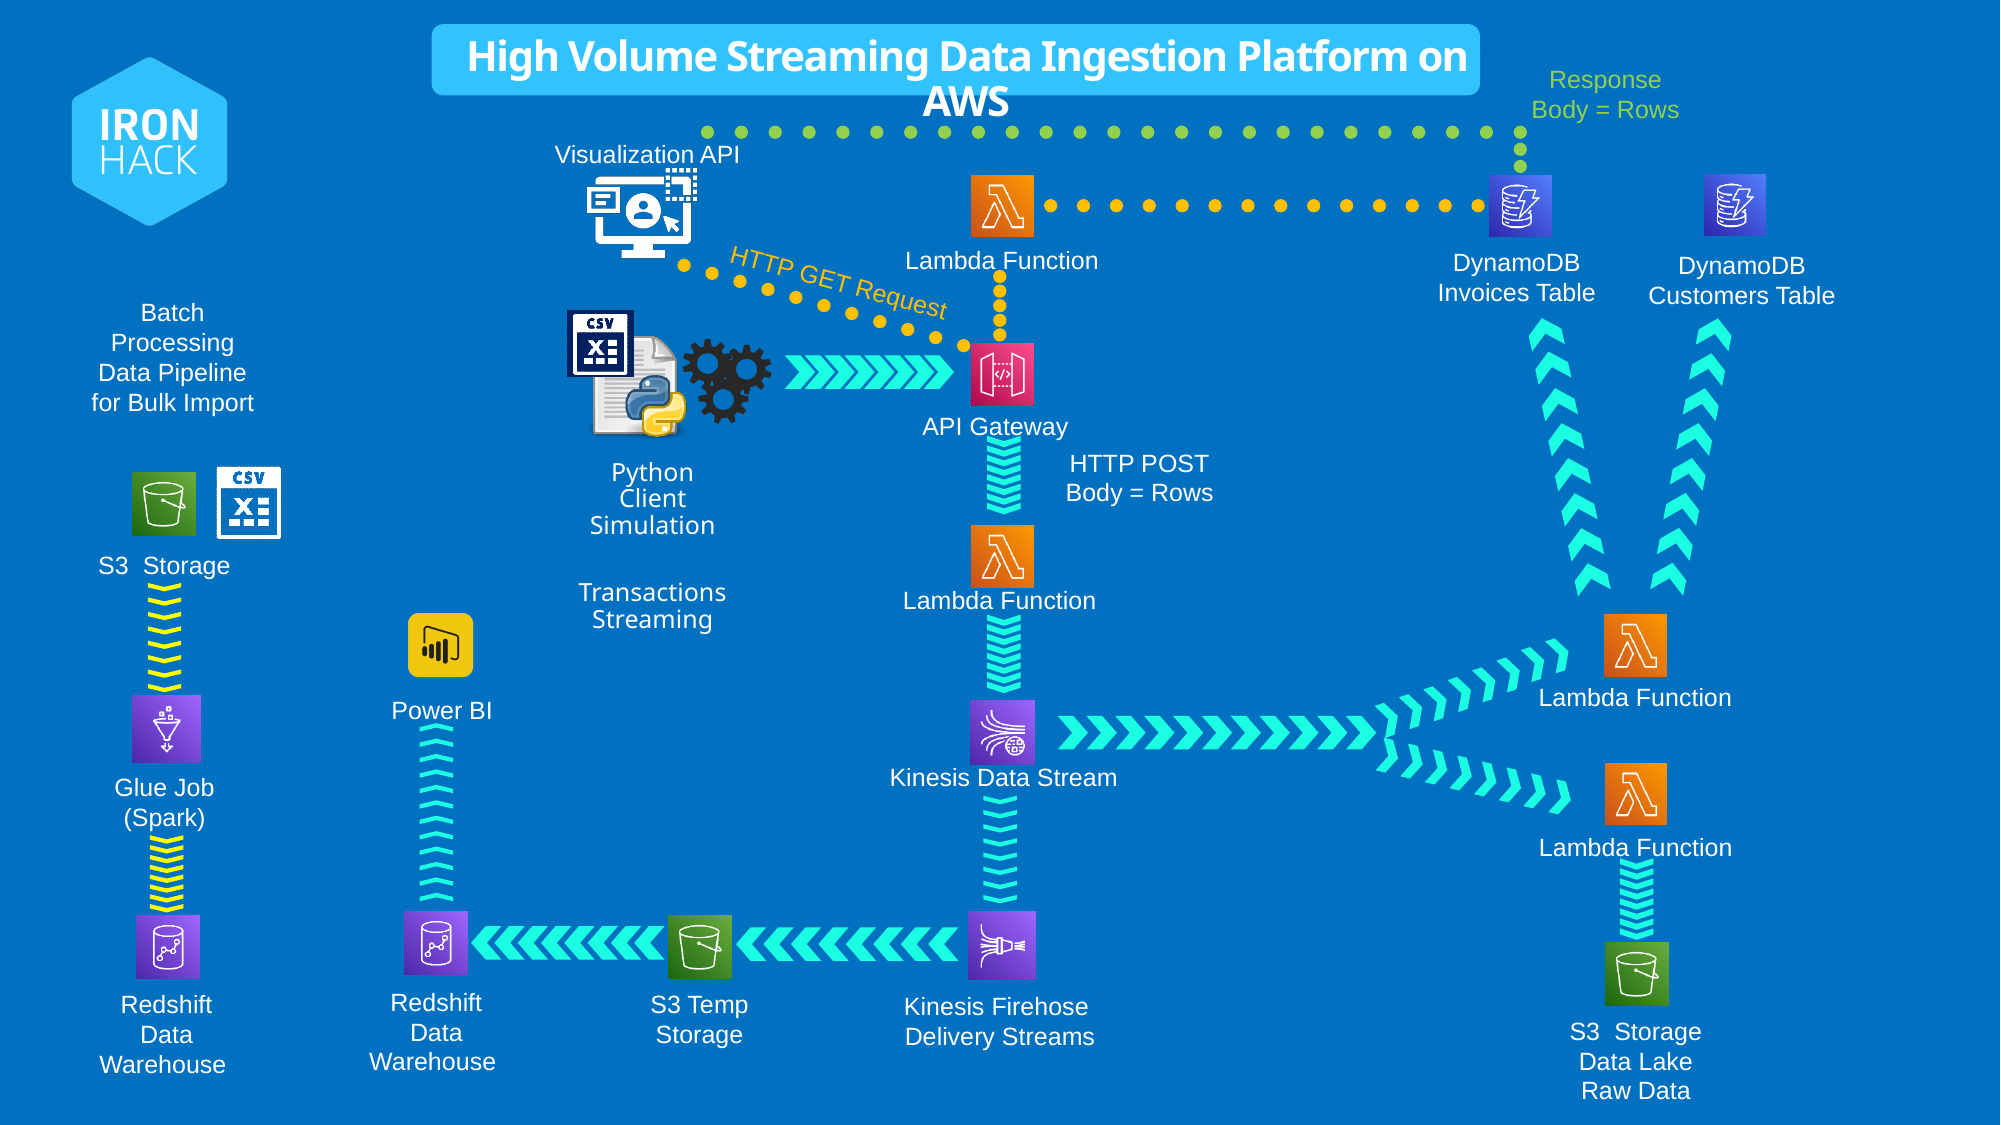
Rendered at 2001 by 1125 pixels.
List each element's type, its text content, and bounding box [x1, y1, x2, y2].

text_box Redshift Data Warehouse [346, 978, 526, 1084]
text_box [1497, 766, 1522, 804]
text_box [1619, 857, 1655, 871]
text_box [982, 894, 1018, 905]
text_box [418, 876, 454, 887]
text_box [610, 925, 642, 961]
text_box [760, 347, 773, 391]
text_box [1495, 656, 1521, 694]
text_box [927, 926, 960, 962]
text_box [986, 463, 1020, 477]
text_box [418, 830, 454, 841]
text_box [418, 768, 454, 779]
text_box [1619, 877, 1655, 891]
text_box [1668, 457, 1707, 492]
text_box S3 Temp Storage [593, 981, 806, 1086]
text_box [1448, 754, 1473, 792]
text_box [1560, 492, 1599, 528]
text_box [923, 354, 955, 390]
text_box [149, 844, 185, 855]
text_box [149, 864, 185, 874]
text_box [1114, 715, 1147, 751]
text_box [992, 313, 1008, 328]
text_box [872, 926, 905, 962]
text_box Lambda Function [881, 577, 1119, 623]
text_box S3 Storage [58, 541, 271, 617]
text_box [1547, 778, 1572, 816]
picture [971, 525, 1034, 588]
text_box [1373, 702, 1399, 738]
text_box [149, 893, 185, 904]
text_box [986, 444, 1020, 458]
text_box [146, 582, 183, 593]
text_box [762, 926, 795, 962]
text_box DynamoDB Customers Table [1627, 241, 1857, 317]
text_box [418, 737, 454, 748]
text_box [1172, 715, 1204, 751]
text_box [986, 633, 1022, 646]
text_box [1422, 685, 1448, 722]
text_box [1512, 159, 1528, 174]
text_box [1619, 897, 1655, 911]
text_box [1316, 715, 1348, 751]
text_box [418, 845, 454, 856]
text_box [1541, 387, 1579, 423]
text_box [784, 354, 816, 390]
text_box [1522, 772, 1547, 810]
text_box [517, 925, 549, 961]
text_box [1694, 317, 1733, 353]
text_box Redshift Data Warehouse [76, 981, 257, 1086]
picture [1489, 175, 1552, 238]
text_box [1437, 198, 1453, 214]
text_box [1339, 198, 1354, 214]
text_box [146, 668, 183, 679]
text_box Lambda Function [1517, 824, 1755, 869]
text_box [735, 926, 767, 962]
text_box [704, 274, 720, 281]
text_box [986, 473, 1020, 487]
text_box [418, 753, 454, 764]
text_box [1229, 715, 1262, 751]
text_box [1207, 198, 1223, 214]
picture [970, 700, 1035, 765]
picture [971, 343, 1034, 406]
text_box [986, 642, 1022, 656]
text_box [1619, 927, 1655, 941]
text_box [956, 338, 971, 354]
text_box [992, 328, 1008, 343]
text_box [146, 596, 183, 607]
text_box [986, 623, 1022, 637]
text_box [149, 903, 185, 914]
text_box Power BI [368, 687, 516, 732]
text_box [732, 277, 748, 289]
picture [132, 695, 201, 764]
text_box [817, 926, 850, 962]
picture [1604, 614, 1667, 677]
text_box [1547, 422, 1586, 458]
text_box [1306, 198, 1322, 214]
text_box [1143, 715, 1176, 751]
text_box [1404, 198, 1420, 214]
text_box [418, 784, 454, 794]
text_box [149, 834, 185, 845]
text_box [1141, 198, 1157, 214]
text_box [992, 298, 1008, 314]
text_box [986, 681, 1022, 694]
text_box [1056, 715, 1089, 751]
text_box [1473, 760, 1498, 798]
text_box [1174, 198, 1190, 214]
text_box [1619, 867, 1655, 881]
text_box [1567, 527, 1605, 563]
text_box [986, 652, 1022, 666]
text_box [149, 873, 185, 884]
text_box [633, 925, 666, 961]
text_box [1374, 736, 1399, 774]
text_box [1372, 198, 1387, 214]
text_box [1544, 637, 1570, 675]
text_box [545, 310, 760, 606]
text_box [1649, 562, 1687, 597]
picture [132, 472, 197, 536]
text_box [982, 837, 1018, 848]
text_box [1446, 676, 1472, 713]
text_box [418, 892, 454, 902]
text_box [418, 814, 454, 825]
text_box [1399, 742, 1424, 780]
picture [667, 915, 732, 979]
text_box [844, 308, 860, 321]
text_box [986, 661, 1022, 675]
text_box [1470, 198, 1486, 214]
text_box Response Body = Rows [1531, 56, 1725, 132]
text_box [992, 284, 1008, 299]
text_box [986, 502, 1020, 516]
text_box [883, 354, 915, 390]
text_box Glue Job (Spark) [90, 764, 238, 839]
text_box [843, 354, 876, 390]
text_box [1656, 527, 1694, 562]
text_box [760, 285, 776, 297]
text_box [903, 354, 935, 390]
text_box [982, 880, 1018, 890]
text_box [1688, 352, 1726, 387]
text_box [1287, 715, 1320, 751]
text_box [1662, 492, 1700, 527]
text_box API Gateway [876, 402, 1115, 448]
text_box [418, 861, 454, 872]
text_box [1554, 457, 1592, 493]
text_box [982, 823, 1018, 834]
text_box [986, 492, 1020, 506]
text_box [900, 323, 916, 338]
text_box [790, 926, 822, 962]
text_box [1258, 715, 1291, 751]
text_box [1273, 198, 1289, 214]
text_box [540, 925, 572, 961]
text_box [986, 435, 1022, 448]
text_box [982, 795, 1018, 805]
text_box [863, 354, 896, 390]
text_box [1512, 147, 1528, 157]
text_box [1345, 715, 1377, 751]
text_box [1619, 907, 1655, 921]
text_box HTTP POST Body = Rows [1020, 439, 1259, 515]
text_box [928, 330, 944, 346]
text_box Kinesis Firehose Delivery Streams [806, 983, 1237, 1058]
text_box DynamoDB Invoices Table [1408, 239, 1625, 315]
text_box [563, 925, 596, 961]
text_box Lambda Function [883, 237, 1122, 283]
picture [61, 53, 238, 230]
text_box [1085, 715, 1118, 751]
text_box [1573, 562, 1612, 598]
text_box [1681, 387, 1720, 422]
text_box S3 Storage Data Lake Raw Data [1529, 1007, 1743, 1125]
text_box [146, 683, 183, 693]
picture [135, 915, 200, 979]
text_box [982, 865, 1018, 876]
picture [208, 462, 289, 544]
text_box [982, 851, 1018, 862]
picture [404, 911, 469, 975]
text_box HTTP GET Request [724, 242, 972, 338]
picture [1604, 942, 1669, 1007]
text_box [470, 925, 503, 961]
text_box [418, 799, 454, 810]
text_box Lambda Function [1516, 673, 1755, 719]
text_box [1520, 646, 1545, 683]
title High Volume Streaming Data Ingestion Platform on AWS [402, 20, 1531, 147]
text_box [982, 809, 1018, 820]
text_box [1619, 917, 1655, 931]
picture [971, 175, 1034, 238]
text_box [149, 854, 185, 865]
text_box [493, 925, 526, 961]
text_box [986, 454, 1020, 468]
text_box [1424, 748, 1449, 786]
text_box [1076, 198, 1091, 214]
text_box [146, 611, 183, 621]
text_box [1528, 317, 1566, 353]
text_box [146, 639, 183, 650]
text_box [1619, 887, 1655, 901]
text_box [803, 354, 836, 390]
text_box [1398, 693, 1423, 730]
text_box [1043, 198, 1059, 214]
text_box [986, 483, 1020, 496]
text_box [992, 269, 1008, 284]
text_box [1675, 422, 1713, 457]
picture [1604, 762, 1667, 826]
text_box [845, 926, 877, 962]
text_box [1534, 350, 1573, 386]
text_box [788, 292, 804, 305]
text_box [1201, 715, 1233, 751]
text_box [1109, 198, 1124, 214]
text_box [146, 654, 183, 665]
picture [1704, 174, 1767, 237]
text_box [146, 625, 183, 636]
text_box [418, 722, 454, 733]
text_box [986, 613, 1022, 627]
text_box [514, 130, 781, 274]
text_box [823, 354, 856, 390]
text_box [149, 883, 185, 894]
picture [968, 911, 1036, 980]
text_box [1471, 666, 1497, 704]
text_box Kinesis Data Stream [867, 754, 1141, 800]
text_box [986, 671, 1022, 685]
picture [402, 606, 479, 684]
text_box [587, 925, 619, 961]
text_box Batch Processing Data Pipeline for Bulk Import [66, 289, 279, 454]
text_box [872, 315, 888, 329]
text_box [900, 926, 932, 962]
text_box [816, 300, 832, 313]
text_box [1240, 198, 1256, 214]
